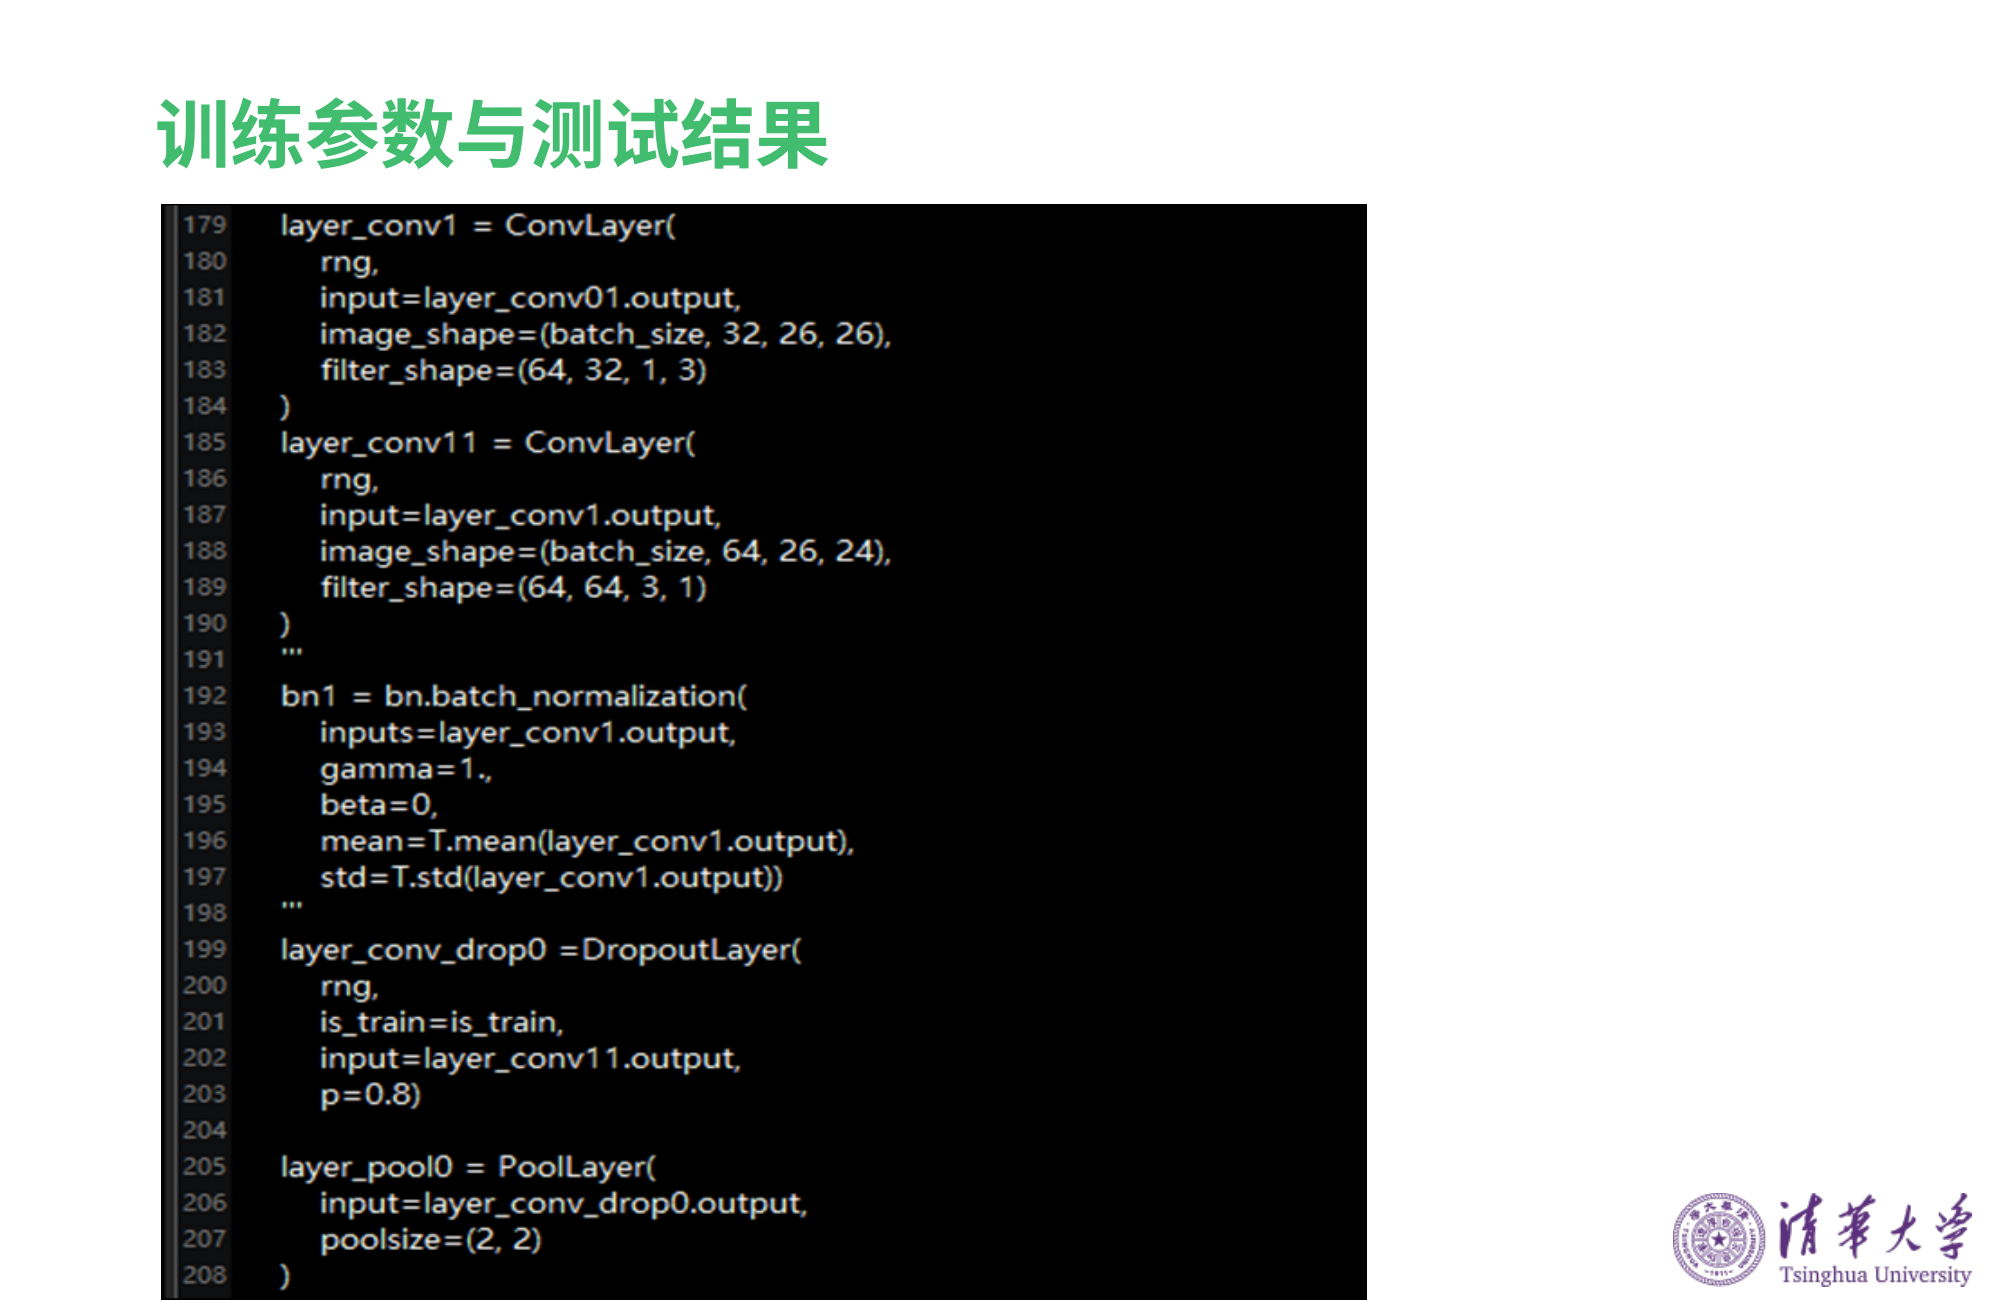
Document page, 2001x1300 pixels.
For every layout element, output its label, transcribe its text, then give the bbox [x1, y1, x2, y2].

picture [1673, 1192, 1973, 1288]
picture [161, 203, 1367, 1300]
title 训练参数与测试结果 [137, 82, 1048, 182]
